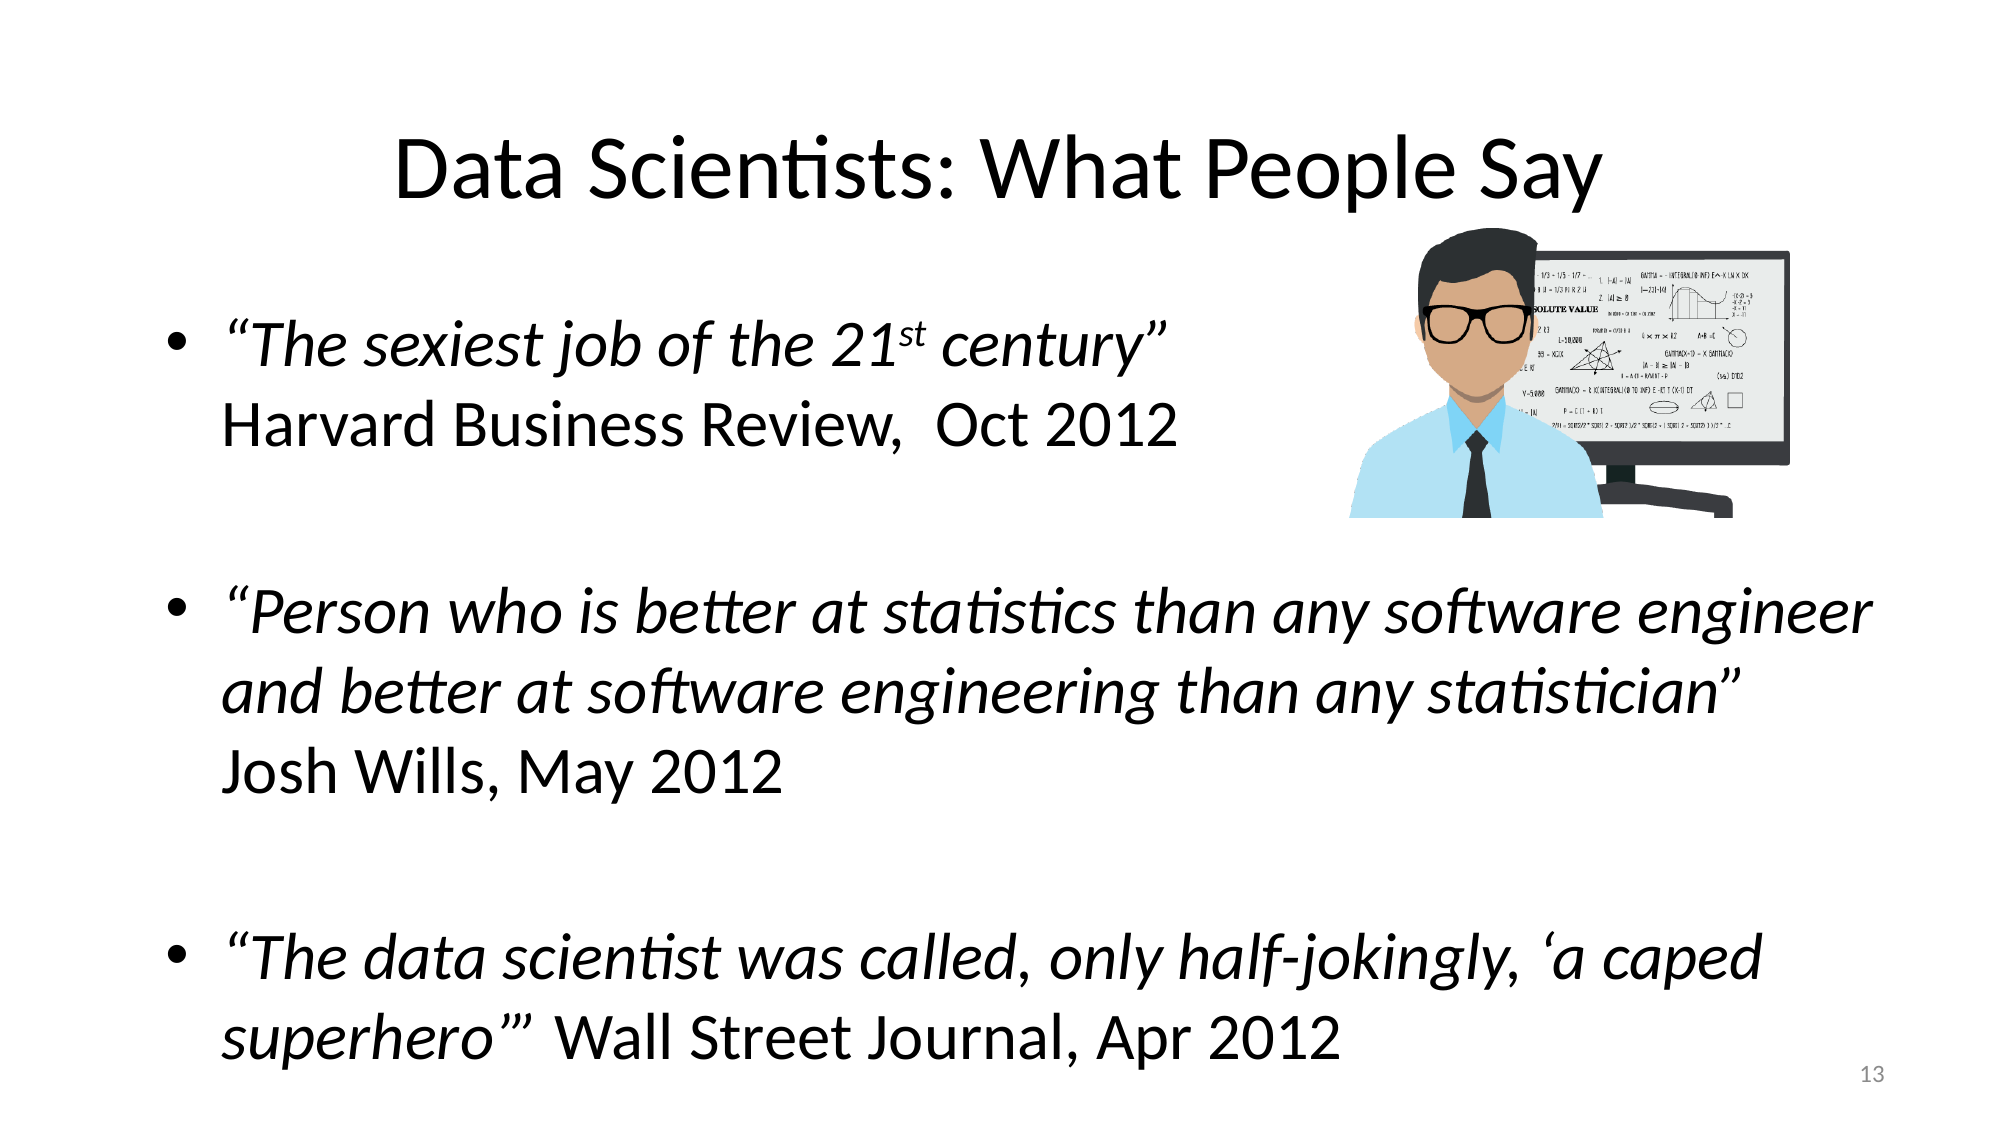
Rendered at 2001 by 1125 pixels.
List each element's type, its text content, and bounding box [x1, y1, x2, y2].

picture [1349, 228, 1790, 518]
text_box Data Scientists: What People Say [137, 59, 1863, 278]
list “The sexiest job of the 21st century” Harvard Business Review, Oct 2012 “Person who is better at statistics than any software engineer and better at software engineering than any statistician” Josh Wills, May 2012 “The data scientist was called, only half-jokingly, ‘a caped superhero’” Wall Street Journal, Apr 2012 [150, 292, 1900, 1036]
slide_number 13 [1433, 1042, 1900, 1103]
